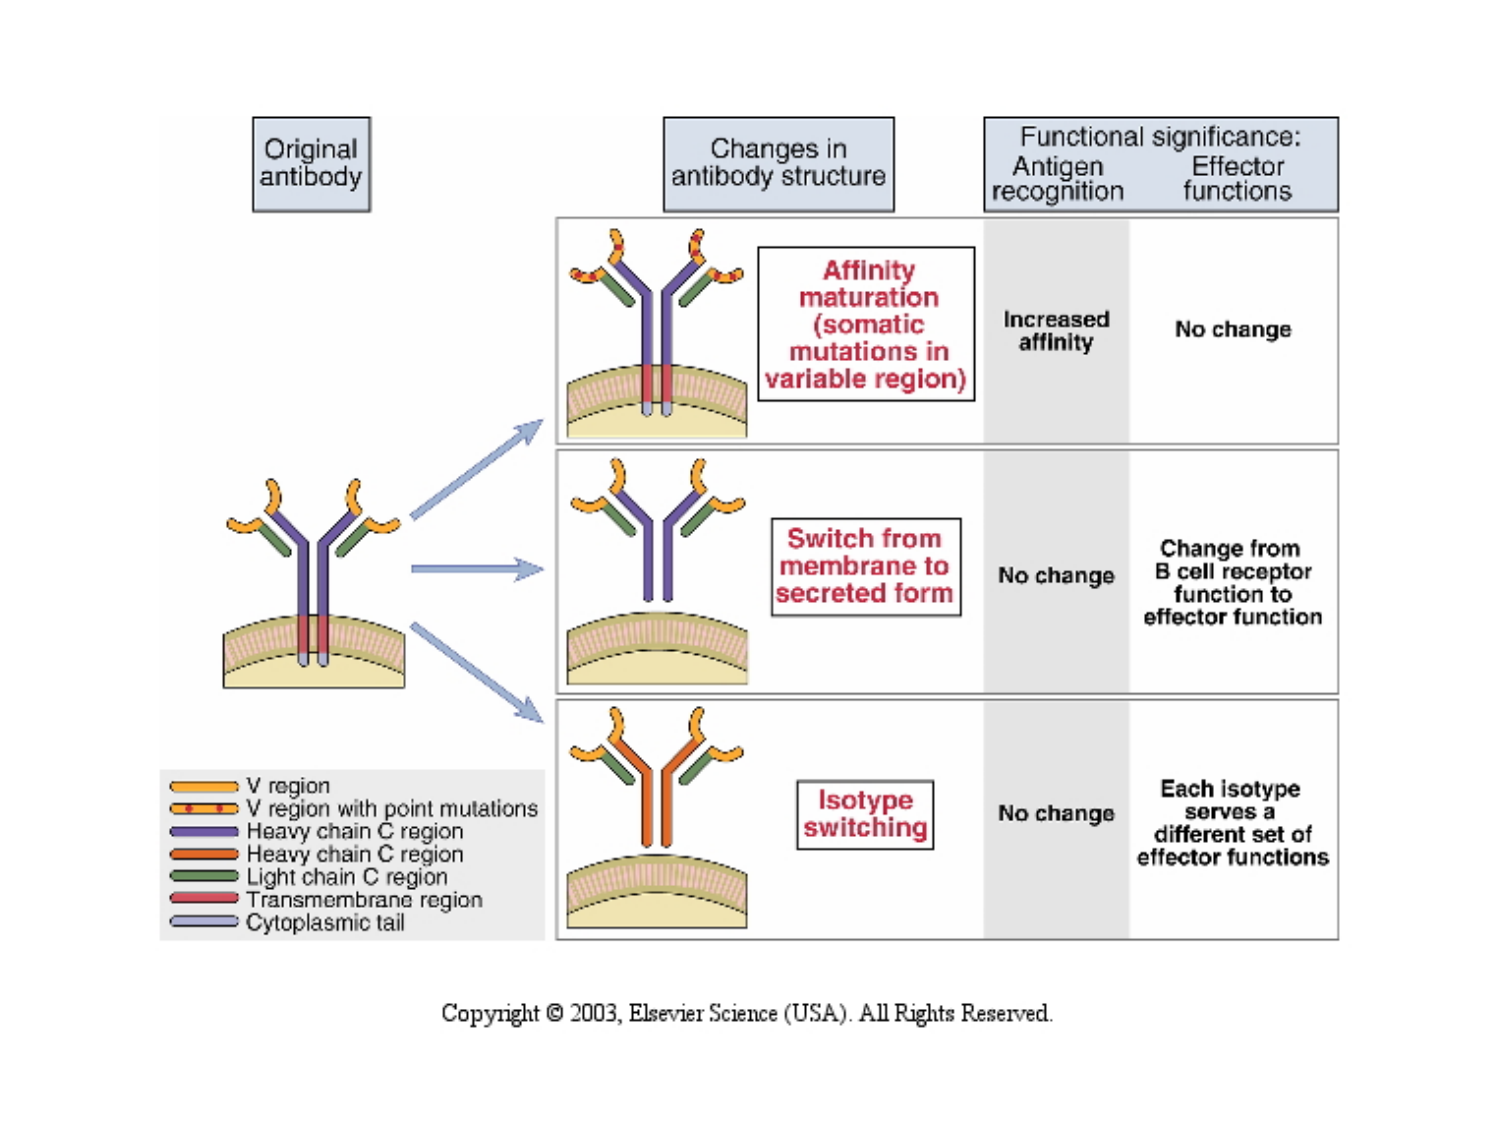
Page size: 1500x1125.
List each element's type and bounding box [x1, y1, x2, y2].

picture [62, 58, 1438, 1067]
